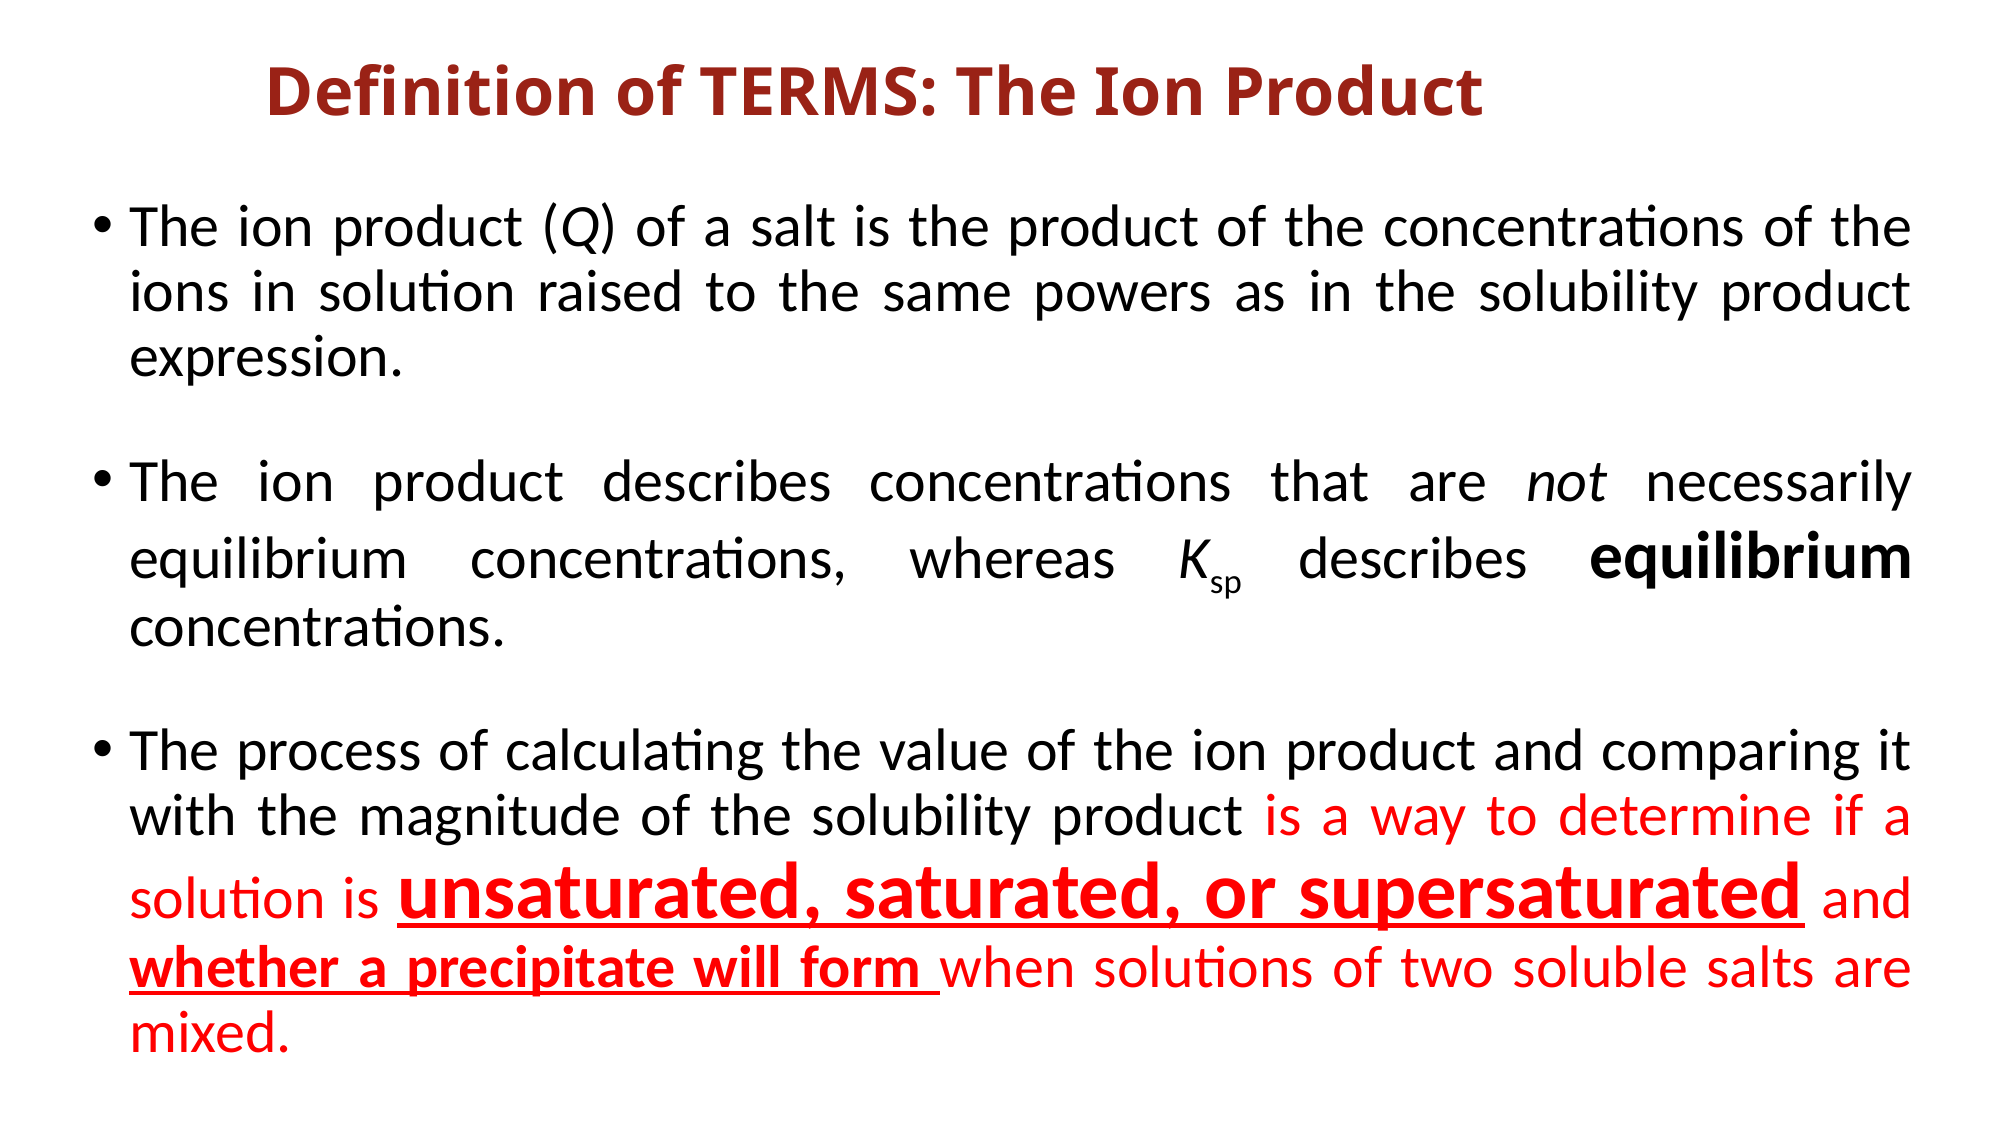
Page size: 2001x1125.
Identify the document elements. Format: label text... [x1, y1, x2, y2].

list The ion product (Q) of a salt is the product of the concentrations of the ions in solution raised to the same powers as in the solubility product expression. The ion product describes concentrations that are not necessarily equilibrium concentrations, whereas Ksp describes equilibrium concentrations. The process of calculating the value of the ion product and comparing it with the magnitude of the solubility product is a way to determine if a solution is unsaturated, saturated, or supersaturated and whether a precipitate will form when solutions of two soluble salts are mixed. [77, 187, 1929, 1075]
title Definition of TERMS: The Ion Product [249, 0, 1813, 187]
